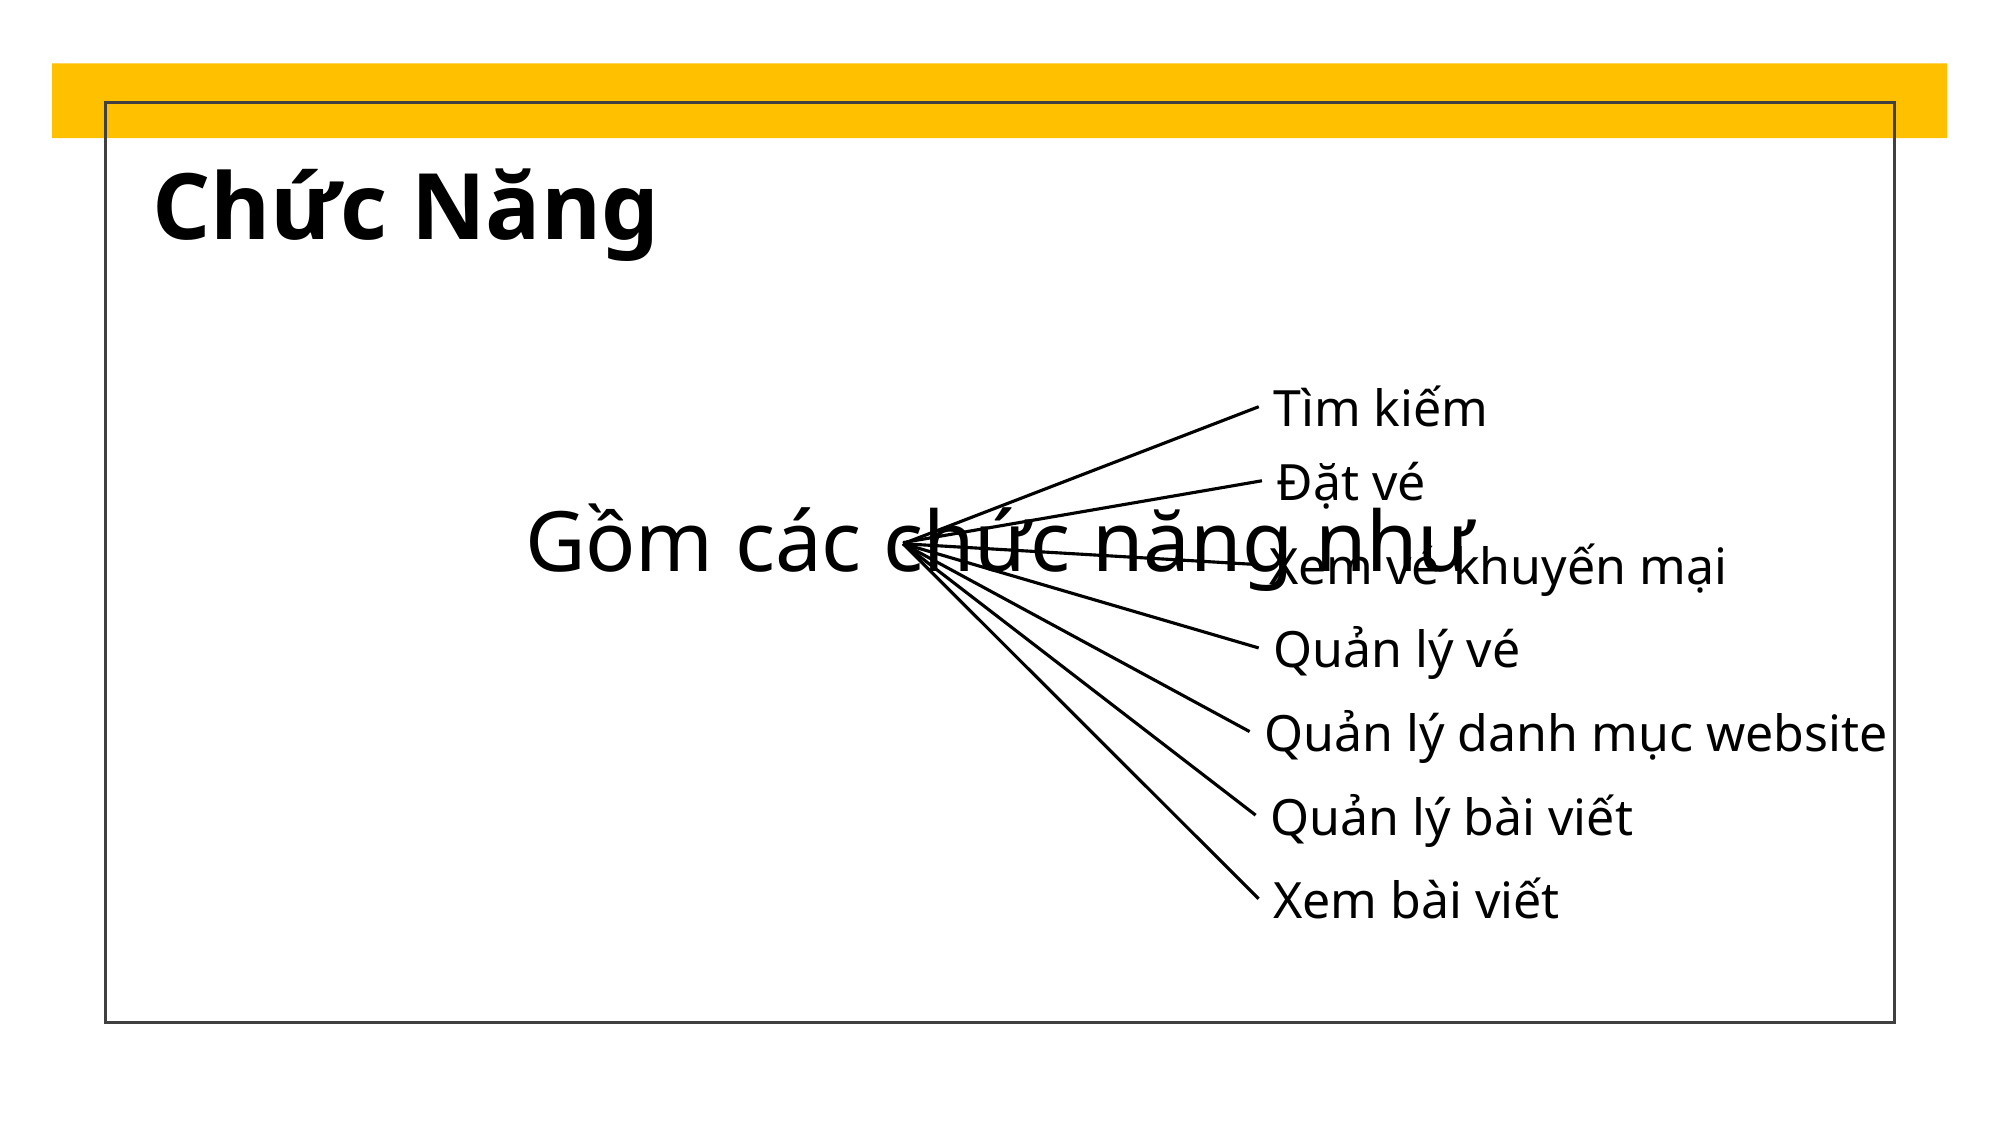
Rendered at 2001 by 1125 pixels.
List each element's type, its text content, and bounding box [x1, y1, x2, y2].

text_box [51, 62, 1948, 139]
text_box Quản lý danh mục website [1265, 694, 1903, 769]
text_box Quản lý bài viết [1265, 777, 1649, 853]
text_box Gồm các chức năng như [510, 480, 903, 596]
text_box Xem bài viết [1258, 861, 1575, 937]
text_box Xem vé khuyến mại [1265, 527, 1743, 602]
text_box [903, 481, 1265, 543]
text_box Quản lý vé [1265, 610, 1536, 686]
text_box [903, 543, 1265, 900]
text_box [104, 101, 1895, 1023]
text_box Đặt vé [1265, 443, 1441, 519]
title Chức Năng [137, 101, 1863, 319]
text_box Tìm kiếm [1258, 369, 1504, 445]
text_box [903, 407, 1265, 481]
text_box Gồm các chức năng như [1265, 480, 1490, 527]
